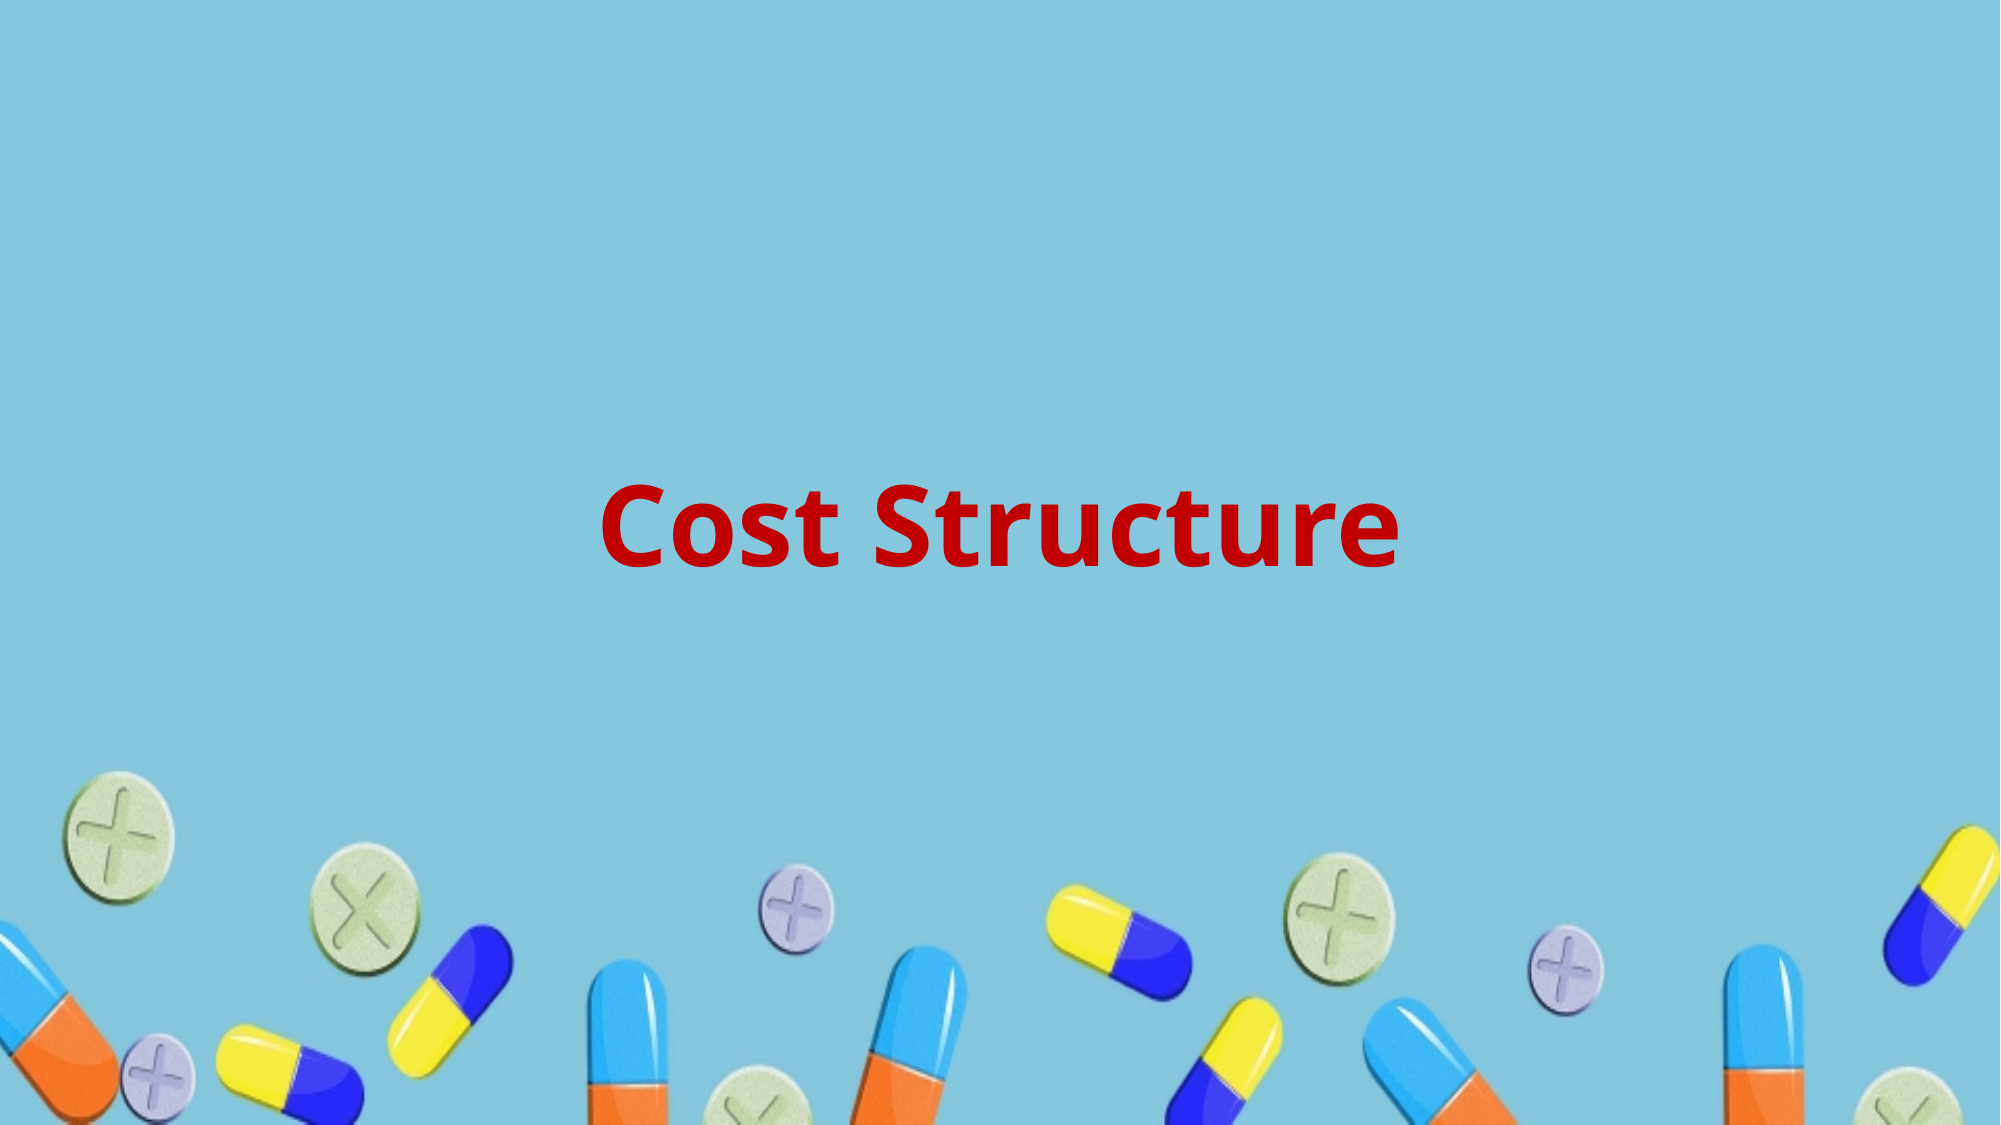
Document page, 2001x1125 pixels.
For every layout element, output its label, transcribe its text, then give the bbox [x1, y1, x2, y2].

text_box Cost Structure [581, 446, 1419, 596]
picture [0, 0, 2001, 1125]
